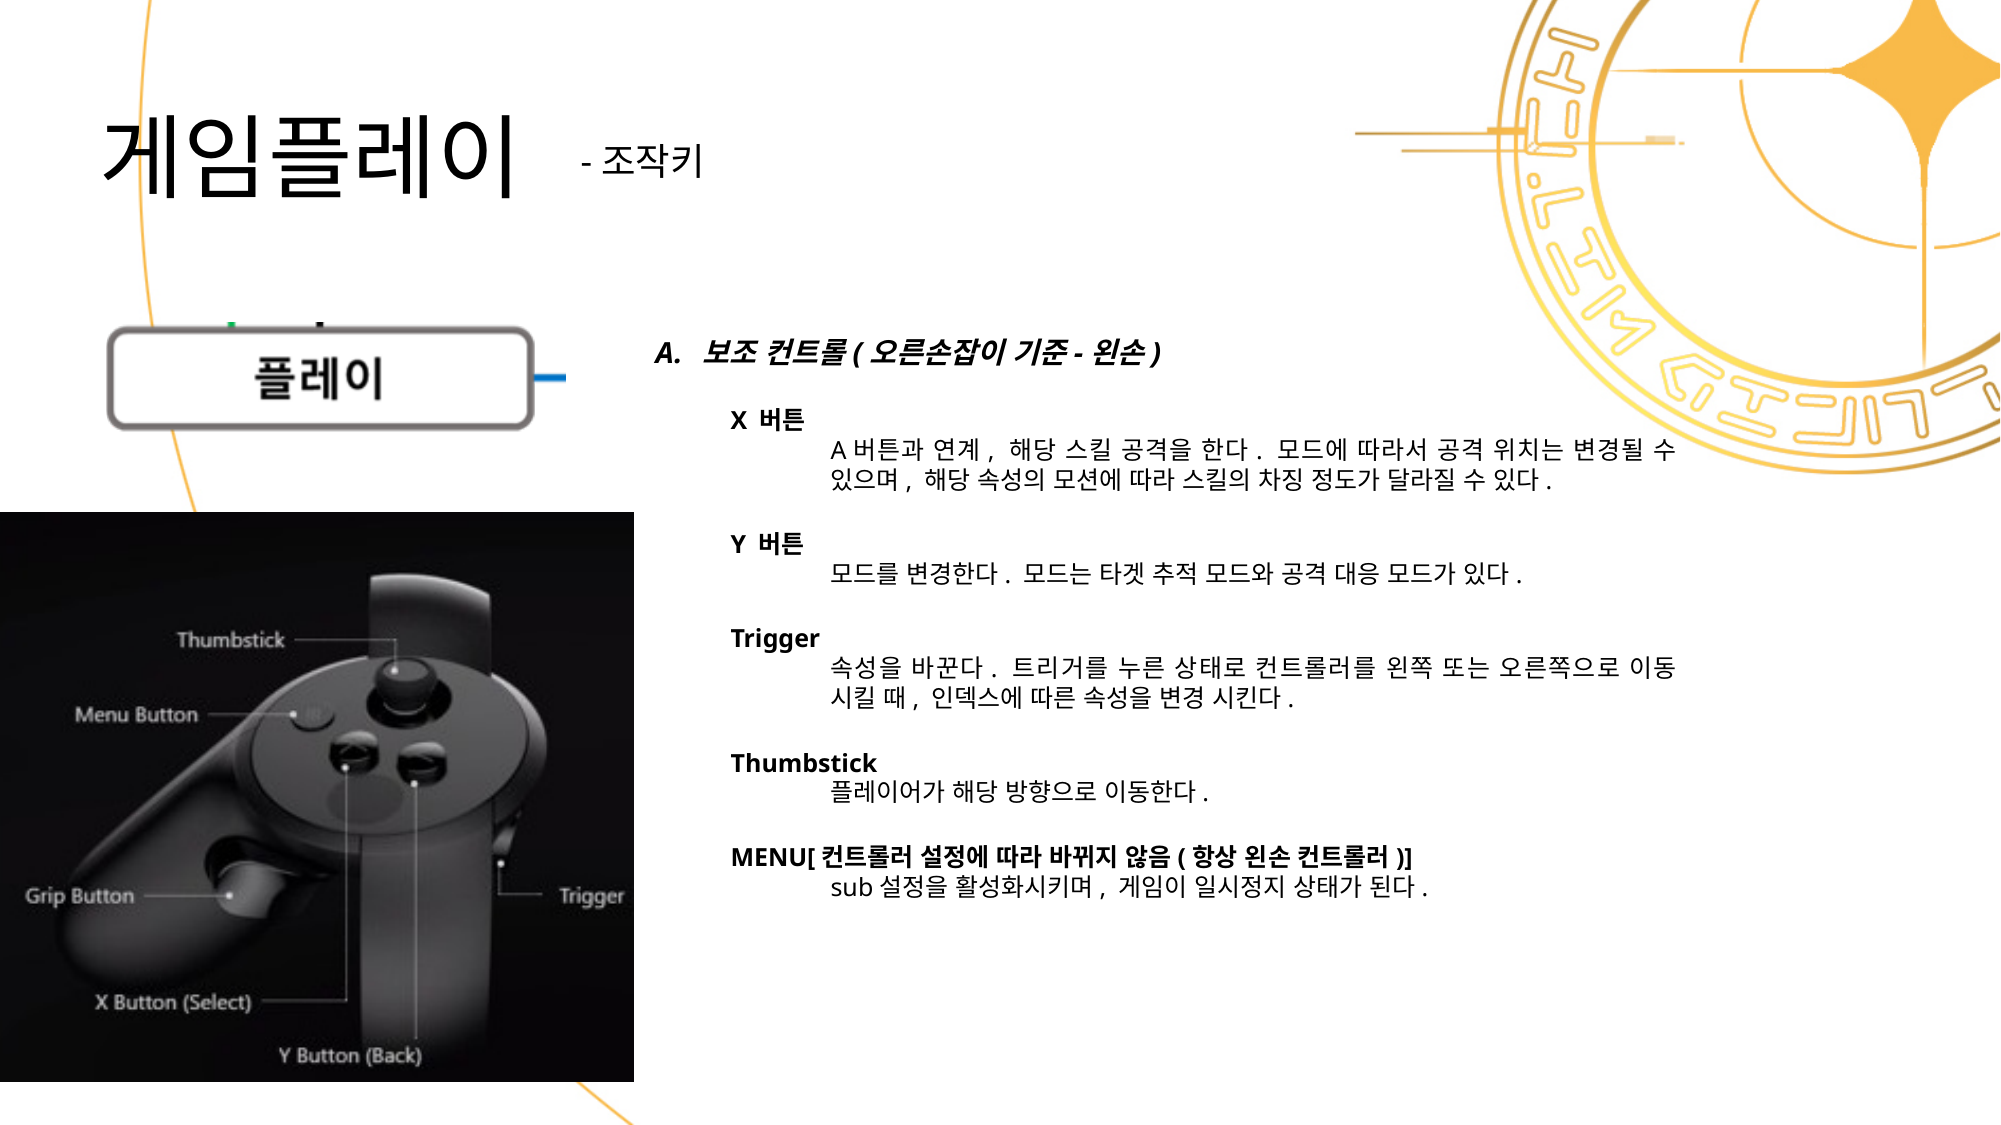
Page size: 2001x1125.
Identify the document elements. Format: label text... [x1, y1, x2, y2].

text_box 보조 컨트롤(오른손잡이 기준-왼손) X 버튼 A버튼과 연계, 해당 스킬 공격을 한다. 모드에 따라서 공격 위치는 변경될 수 있으며, 해당 속성의 모션에 따라 스킬의 차징 정도가 달라질 수 있다. Y 버튼 모드를 변경한다. 모드는 타겟 추적 모드와 공격 대응 모드가 있다. Trigger 속성을 바꾼다. 트리거를 누른 상태로 컨트롤러를 왼쪽 또는 오른쪽으로 이동 시킬 때, 인덱스에 따른 속성을 변경 시킨다. Thumbstick 플레이어가 해당 방향으로 이동한다. MENU[컨트롤러 설정에 따라 바뀌지 않음(항상 왼손 컨트롤러)] sub설정을 활성화시키며, 게임이 일시정지 상태가 된다. [565, 292, 1692, 939]
text_box -조작키 [565, 130, 730, 191]
picture [0, 0, 2001, 1125]
title 게임플레이 [84, 52, 1810, 271]
